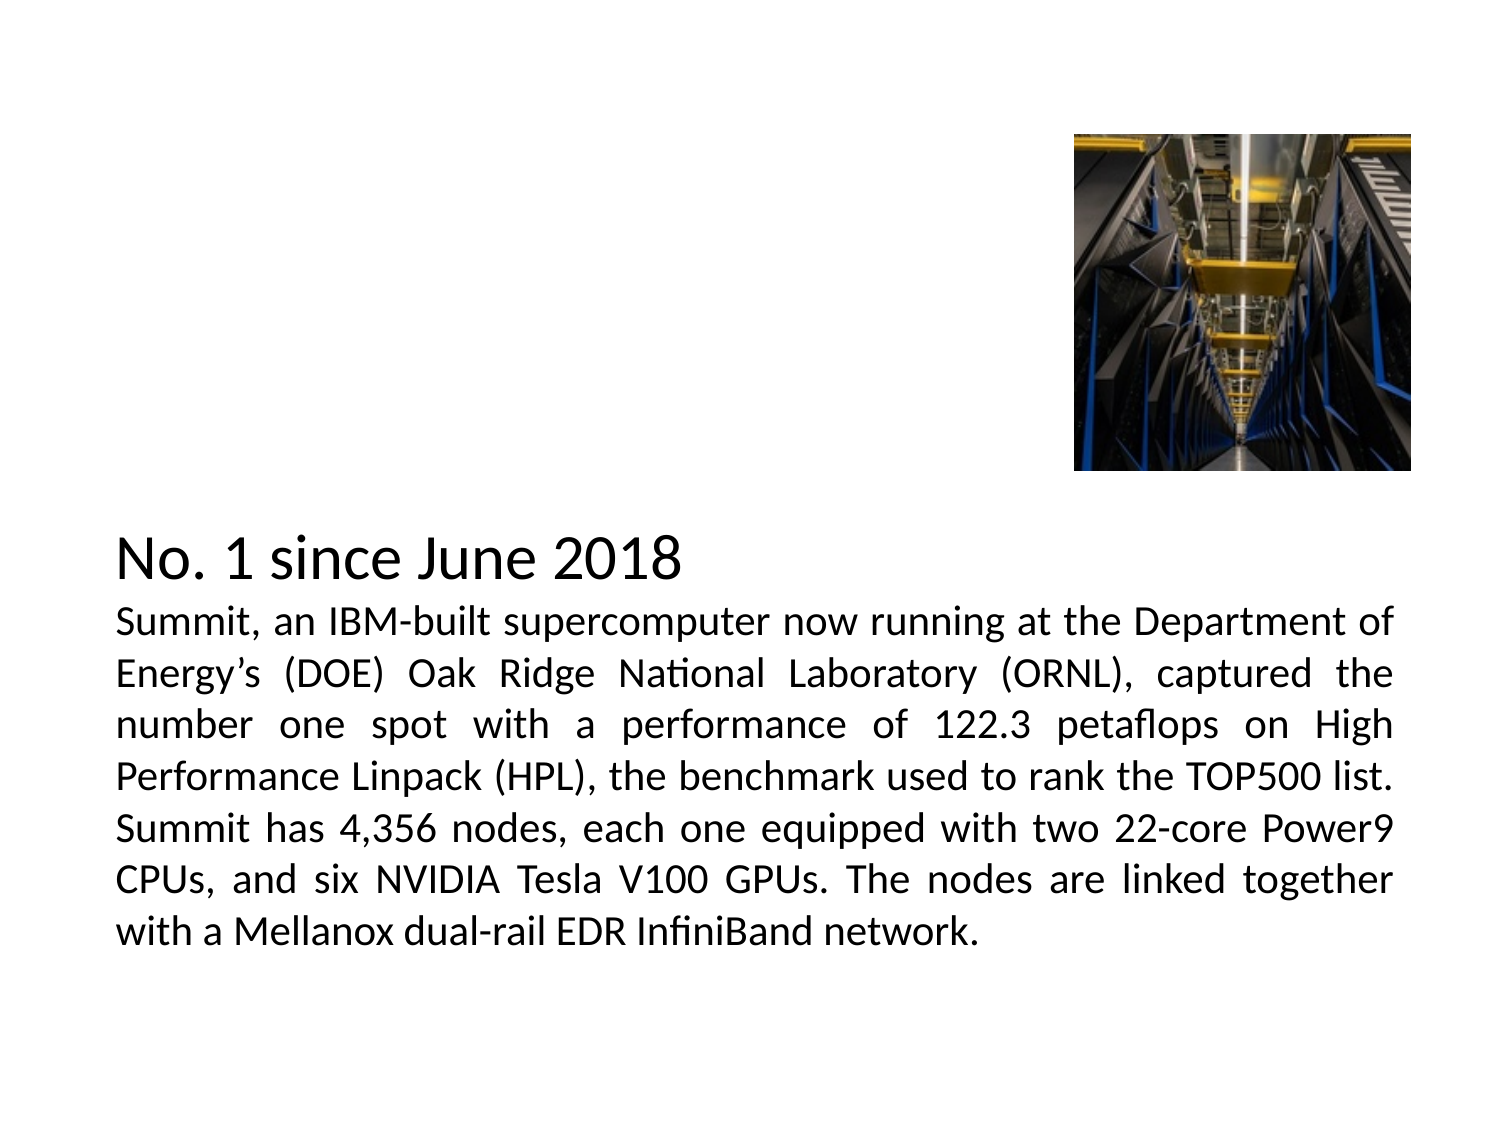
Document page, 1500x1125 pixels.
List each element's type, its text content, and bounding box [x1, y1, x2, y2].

list No. 1 since June 2018 Summit, an IBM-built supercomputer now running at the Department of Energy’s (DOE) Oak Ridge National Laboratory (ORNL), captured the number one spot with a performance of 122.3 petaflops on High Performance Linpack (HPL), the benchmark used to rank the TOP500 list. Summit has 4,356 nodes, each one equipped with two 22-core Power9 CPUs, and six NVIDIA Tesla V100 GPUs. The nodes are linked together with a Mellanox dual-rail EDR InfiniBand network. [100, 505, 1411, 962]
picture [1073, 134, 1411, 471]
